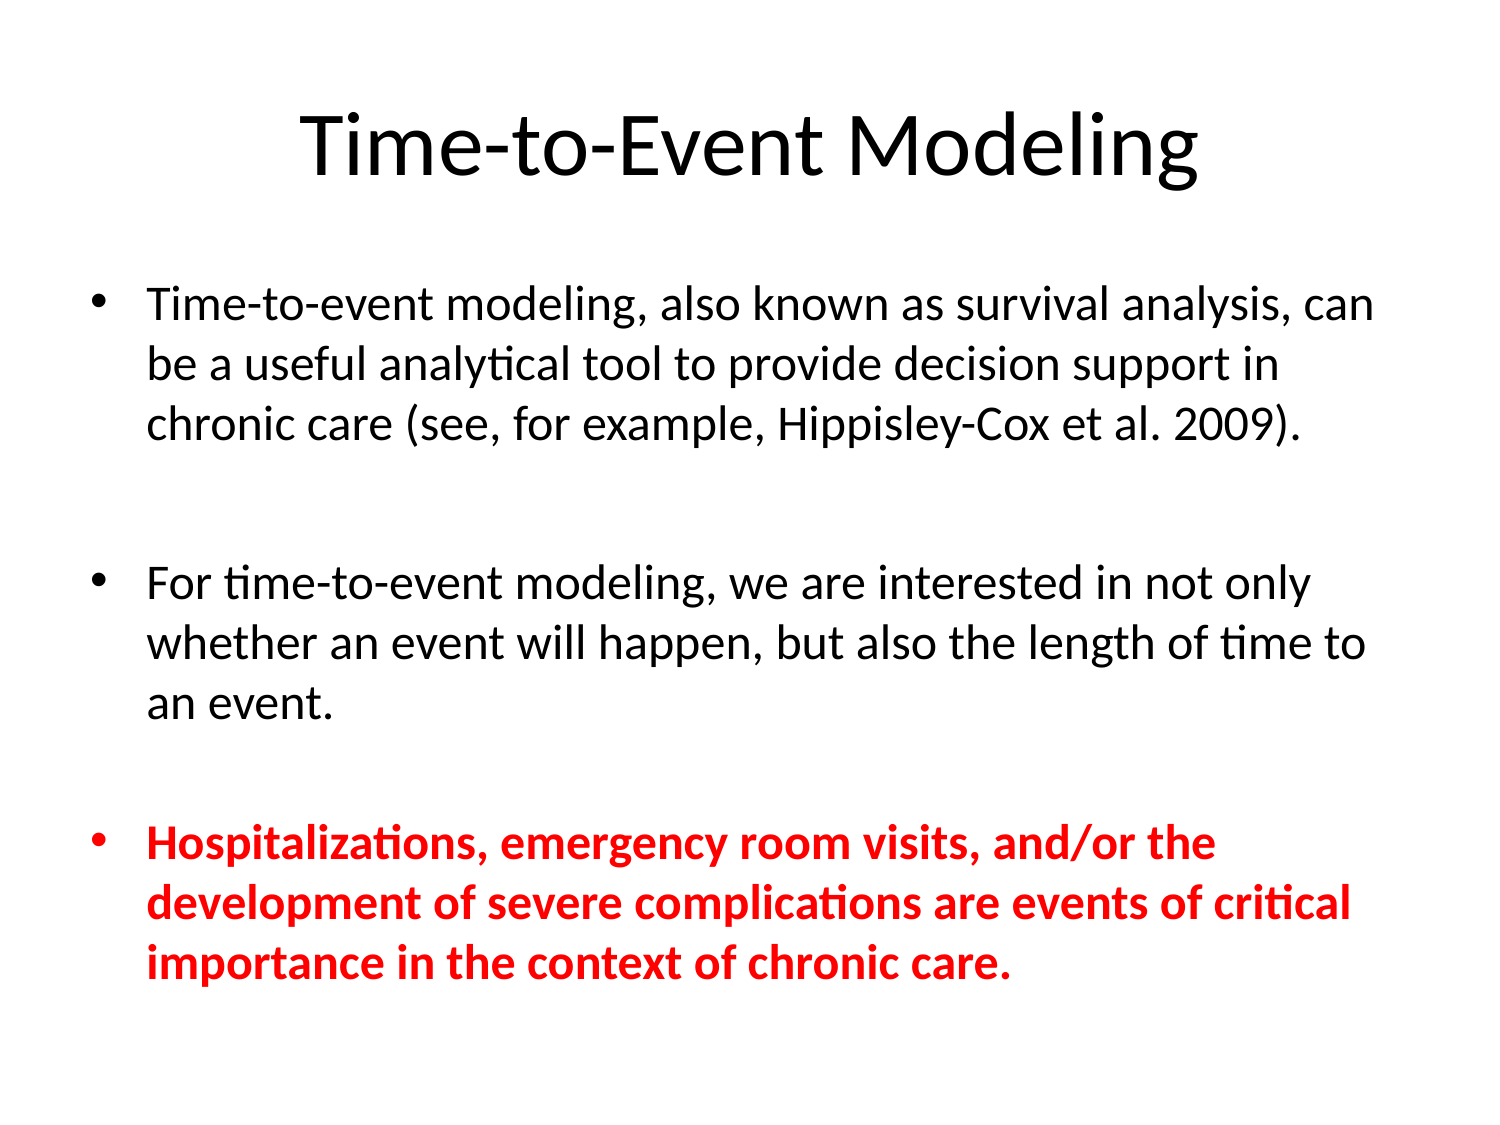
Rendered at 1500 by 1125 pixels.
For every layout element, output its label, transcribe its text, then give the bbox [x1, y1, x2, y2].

list Time-to-event modeling, also known as survival analysis, can be a useful analytical tool to provide decision support in chronic care (see, for example, Hippisley-Cox et al. 2009). For time-to-event modeling, we are interested in not only whether an event will happen, but also the length of time to an event. Hospitalizations, emergency room visits, and/or the development of severe complications are events of critical importance in the context of chronic care. [75, 262, 1425, 1075]
title Time-to-Event Modeling [75, 45, 1425, 233]
